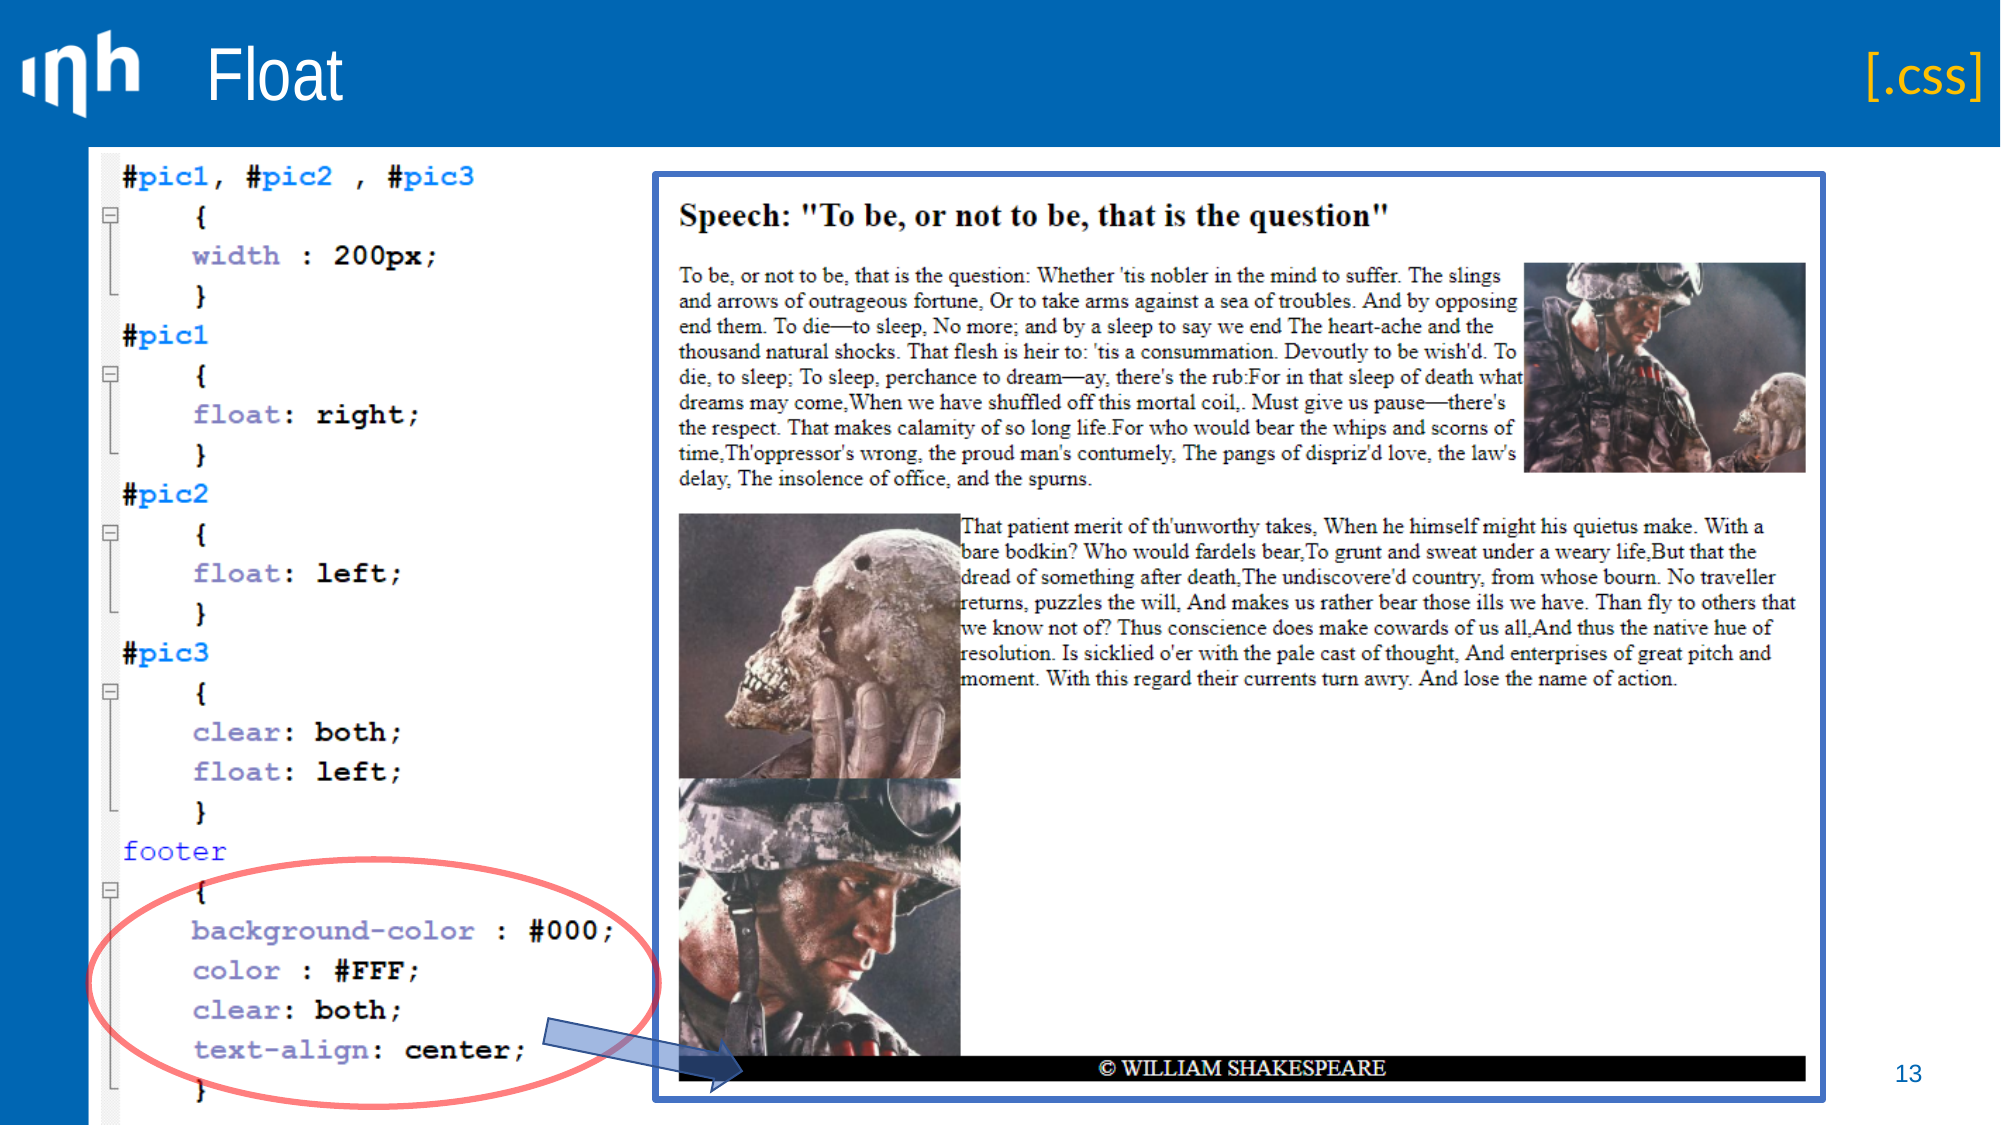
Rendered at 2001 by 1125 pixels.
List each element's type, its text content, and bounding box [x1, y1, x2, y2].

text_box [627, 1033, 658, 1069]
text_box [87, 945, 101, 1021]
picture [0, 0, 2001, 1125]
text_box [627, 925, 658, 1034]
text_box [.css] [1755, 28, 2000, 114]
text_box Float [191, 18, 1691, 125]
text_box 13 [1782, 1042, 1938, 1103]
